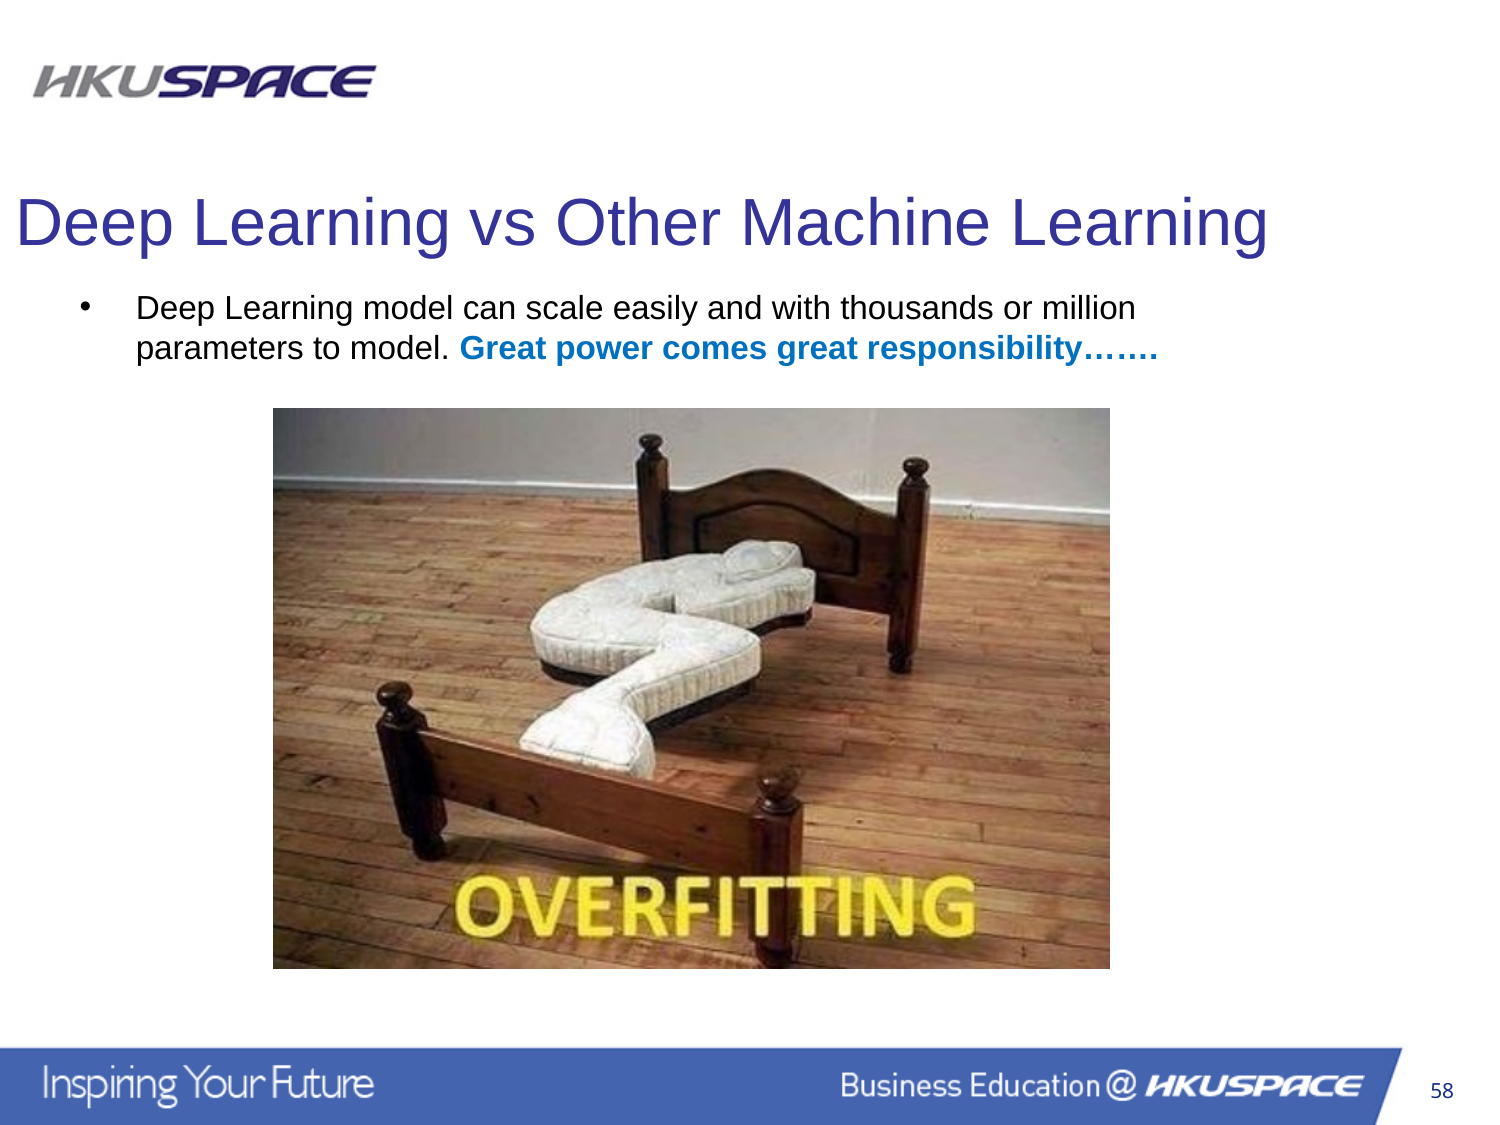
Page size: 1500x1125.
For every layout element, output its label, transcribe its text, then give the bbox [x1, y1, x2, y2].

text_box Deep Learning model can scale easily and with thousands or million parameters to model. Great power comes great responsibility……. [64, 278, 1319, 480]
title Deep Learning vs Other Machine Learning [0, 101, 1424, 266]
slide_number 58 [1415, 1070, 1499, 1125]
picture [0, 0, 1500, 1125]
